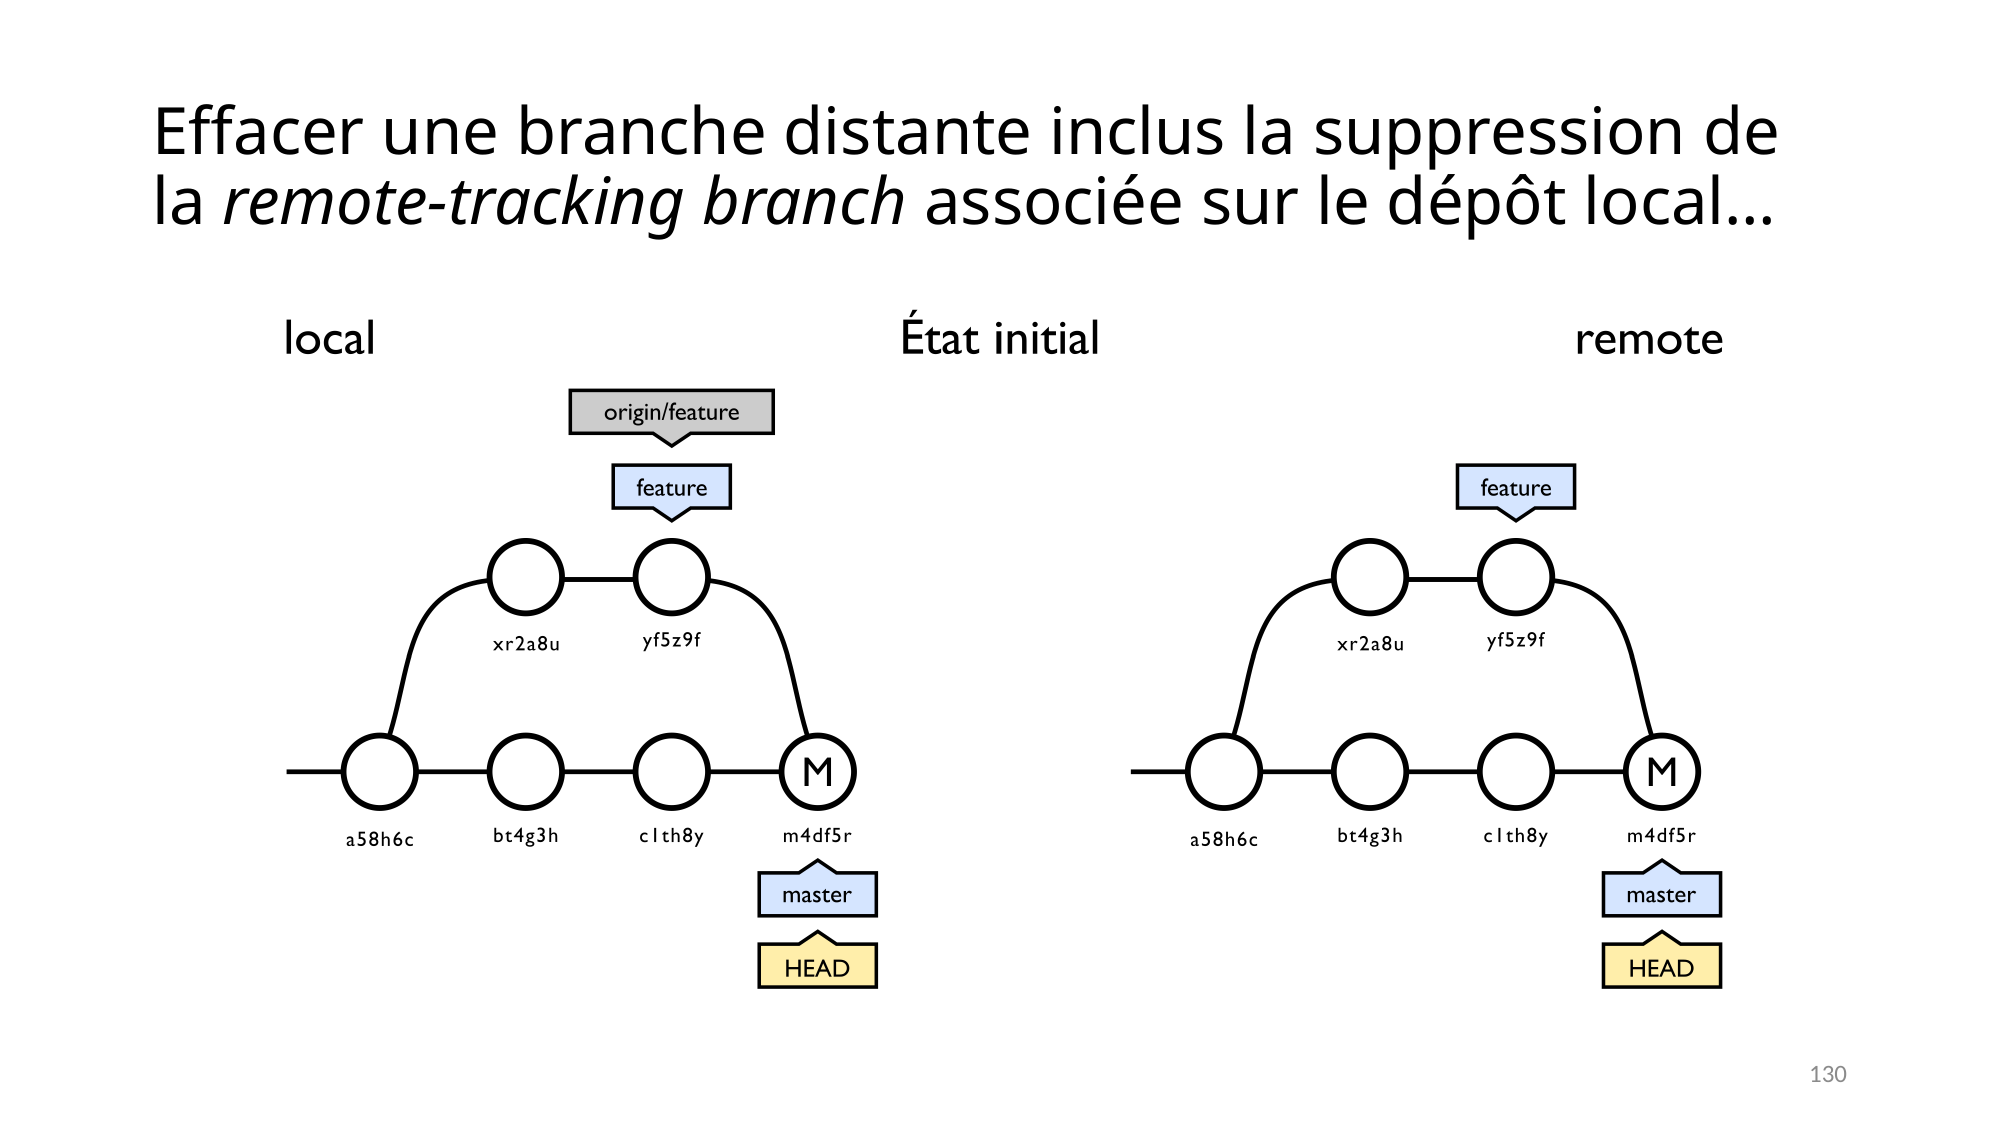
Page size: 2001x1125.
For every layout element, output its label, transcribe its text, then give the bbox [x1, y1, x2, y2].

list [137, 299, 1863, 1014]
slide_number 130 [1412, 1042, 1863, 1103]
title Effacer une branche distante inclus la suppression de la remote-tracking branch associée sur le dépôt local… [137, 59, 1863, 278]
